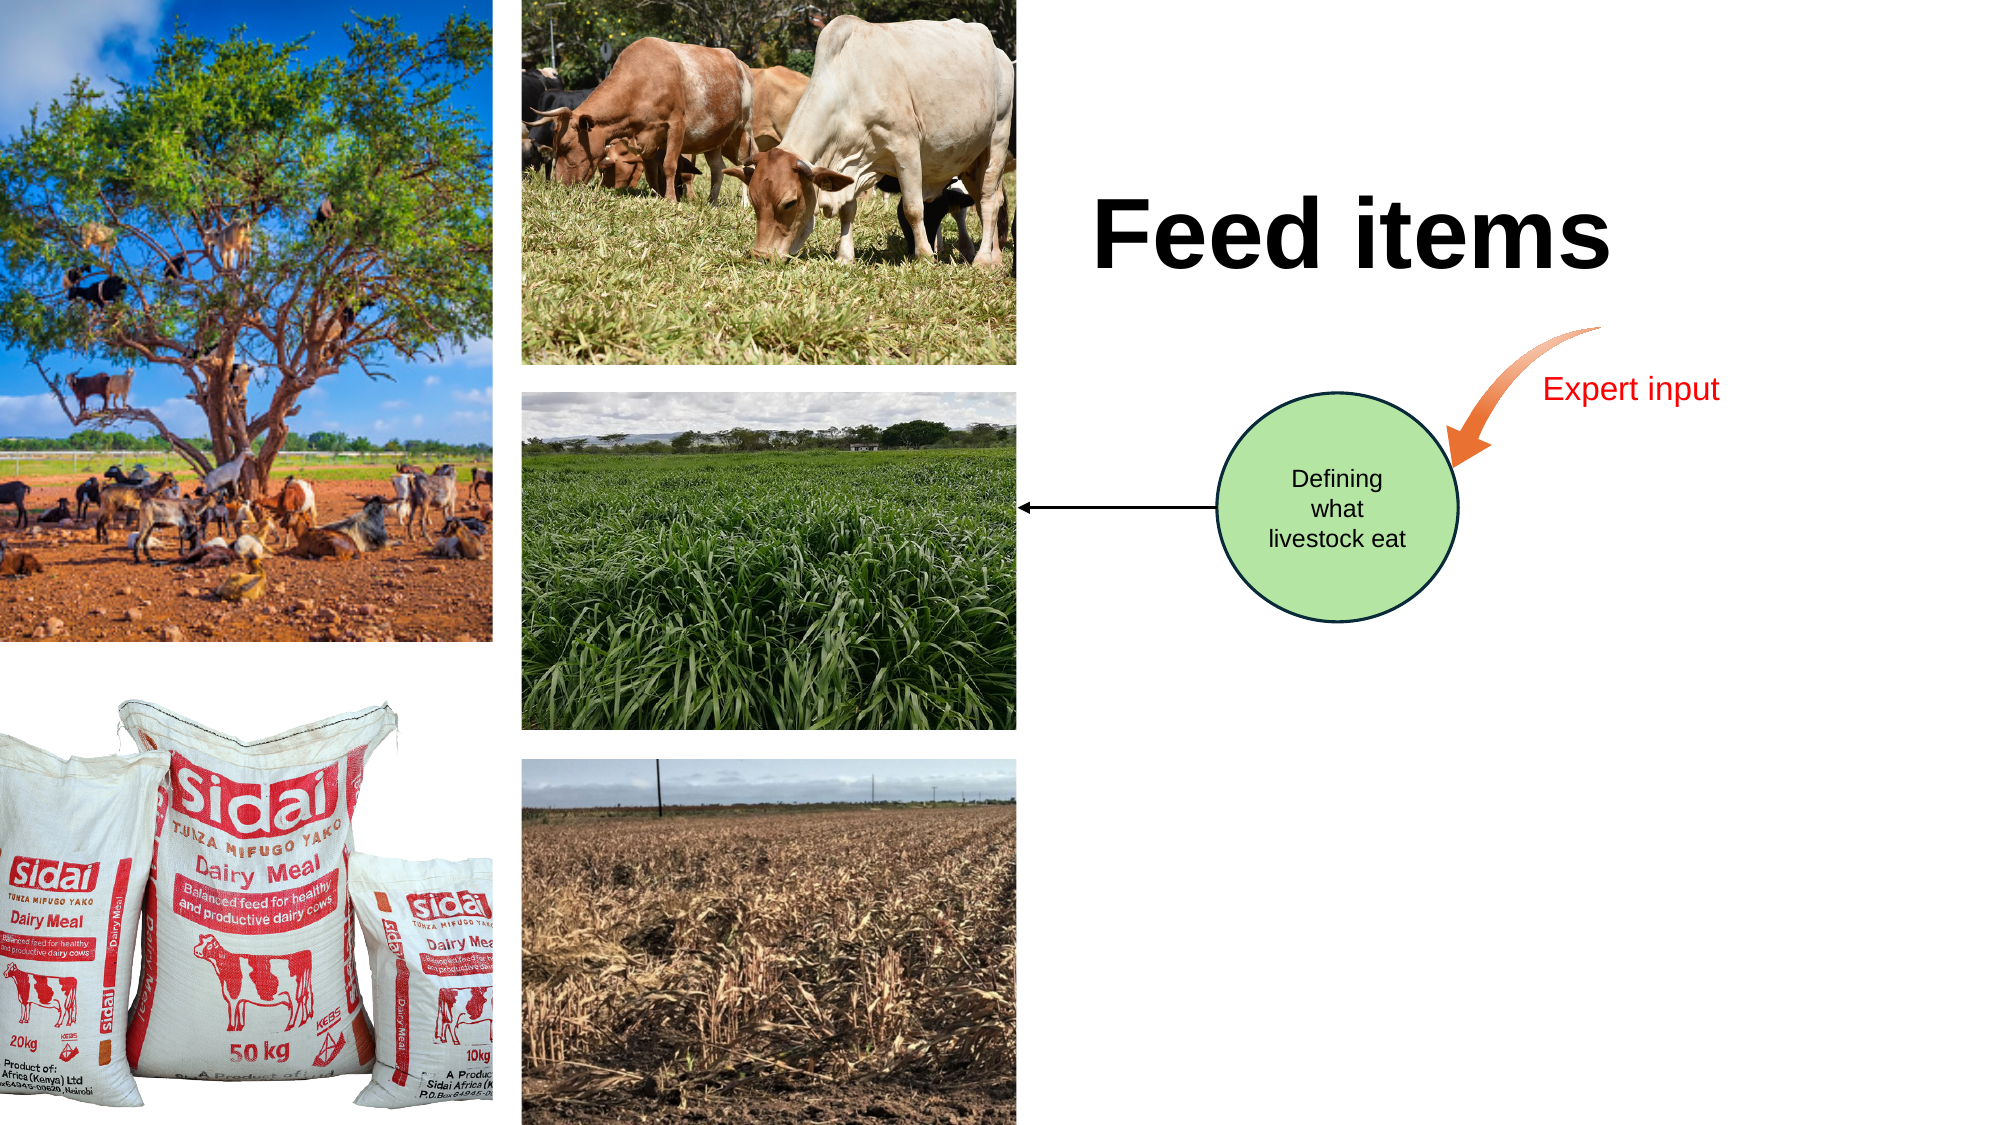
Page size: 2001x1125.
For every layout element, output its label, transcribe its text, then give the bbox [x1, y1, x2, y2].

picture [521, 392, 1017, 731]
picture [0, 0, 494, 643]
text_box [1446, 327, 1601, 469]
title Feed items [1076, 165, 1863, 307]
text_box Defining what livestock eat [1215, 391, 1460, 624]
picture [521, 758, 1017, 1125]
picture [521, 0, 1017, 366]
picture [0, 668, 494, 1125]
text_box Expert input [1518, 364, 1889, 416]
